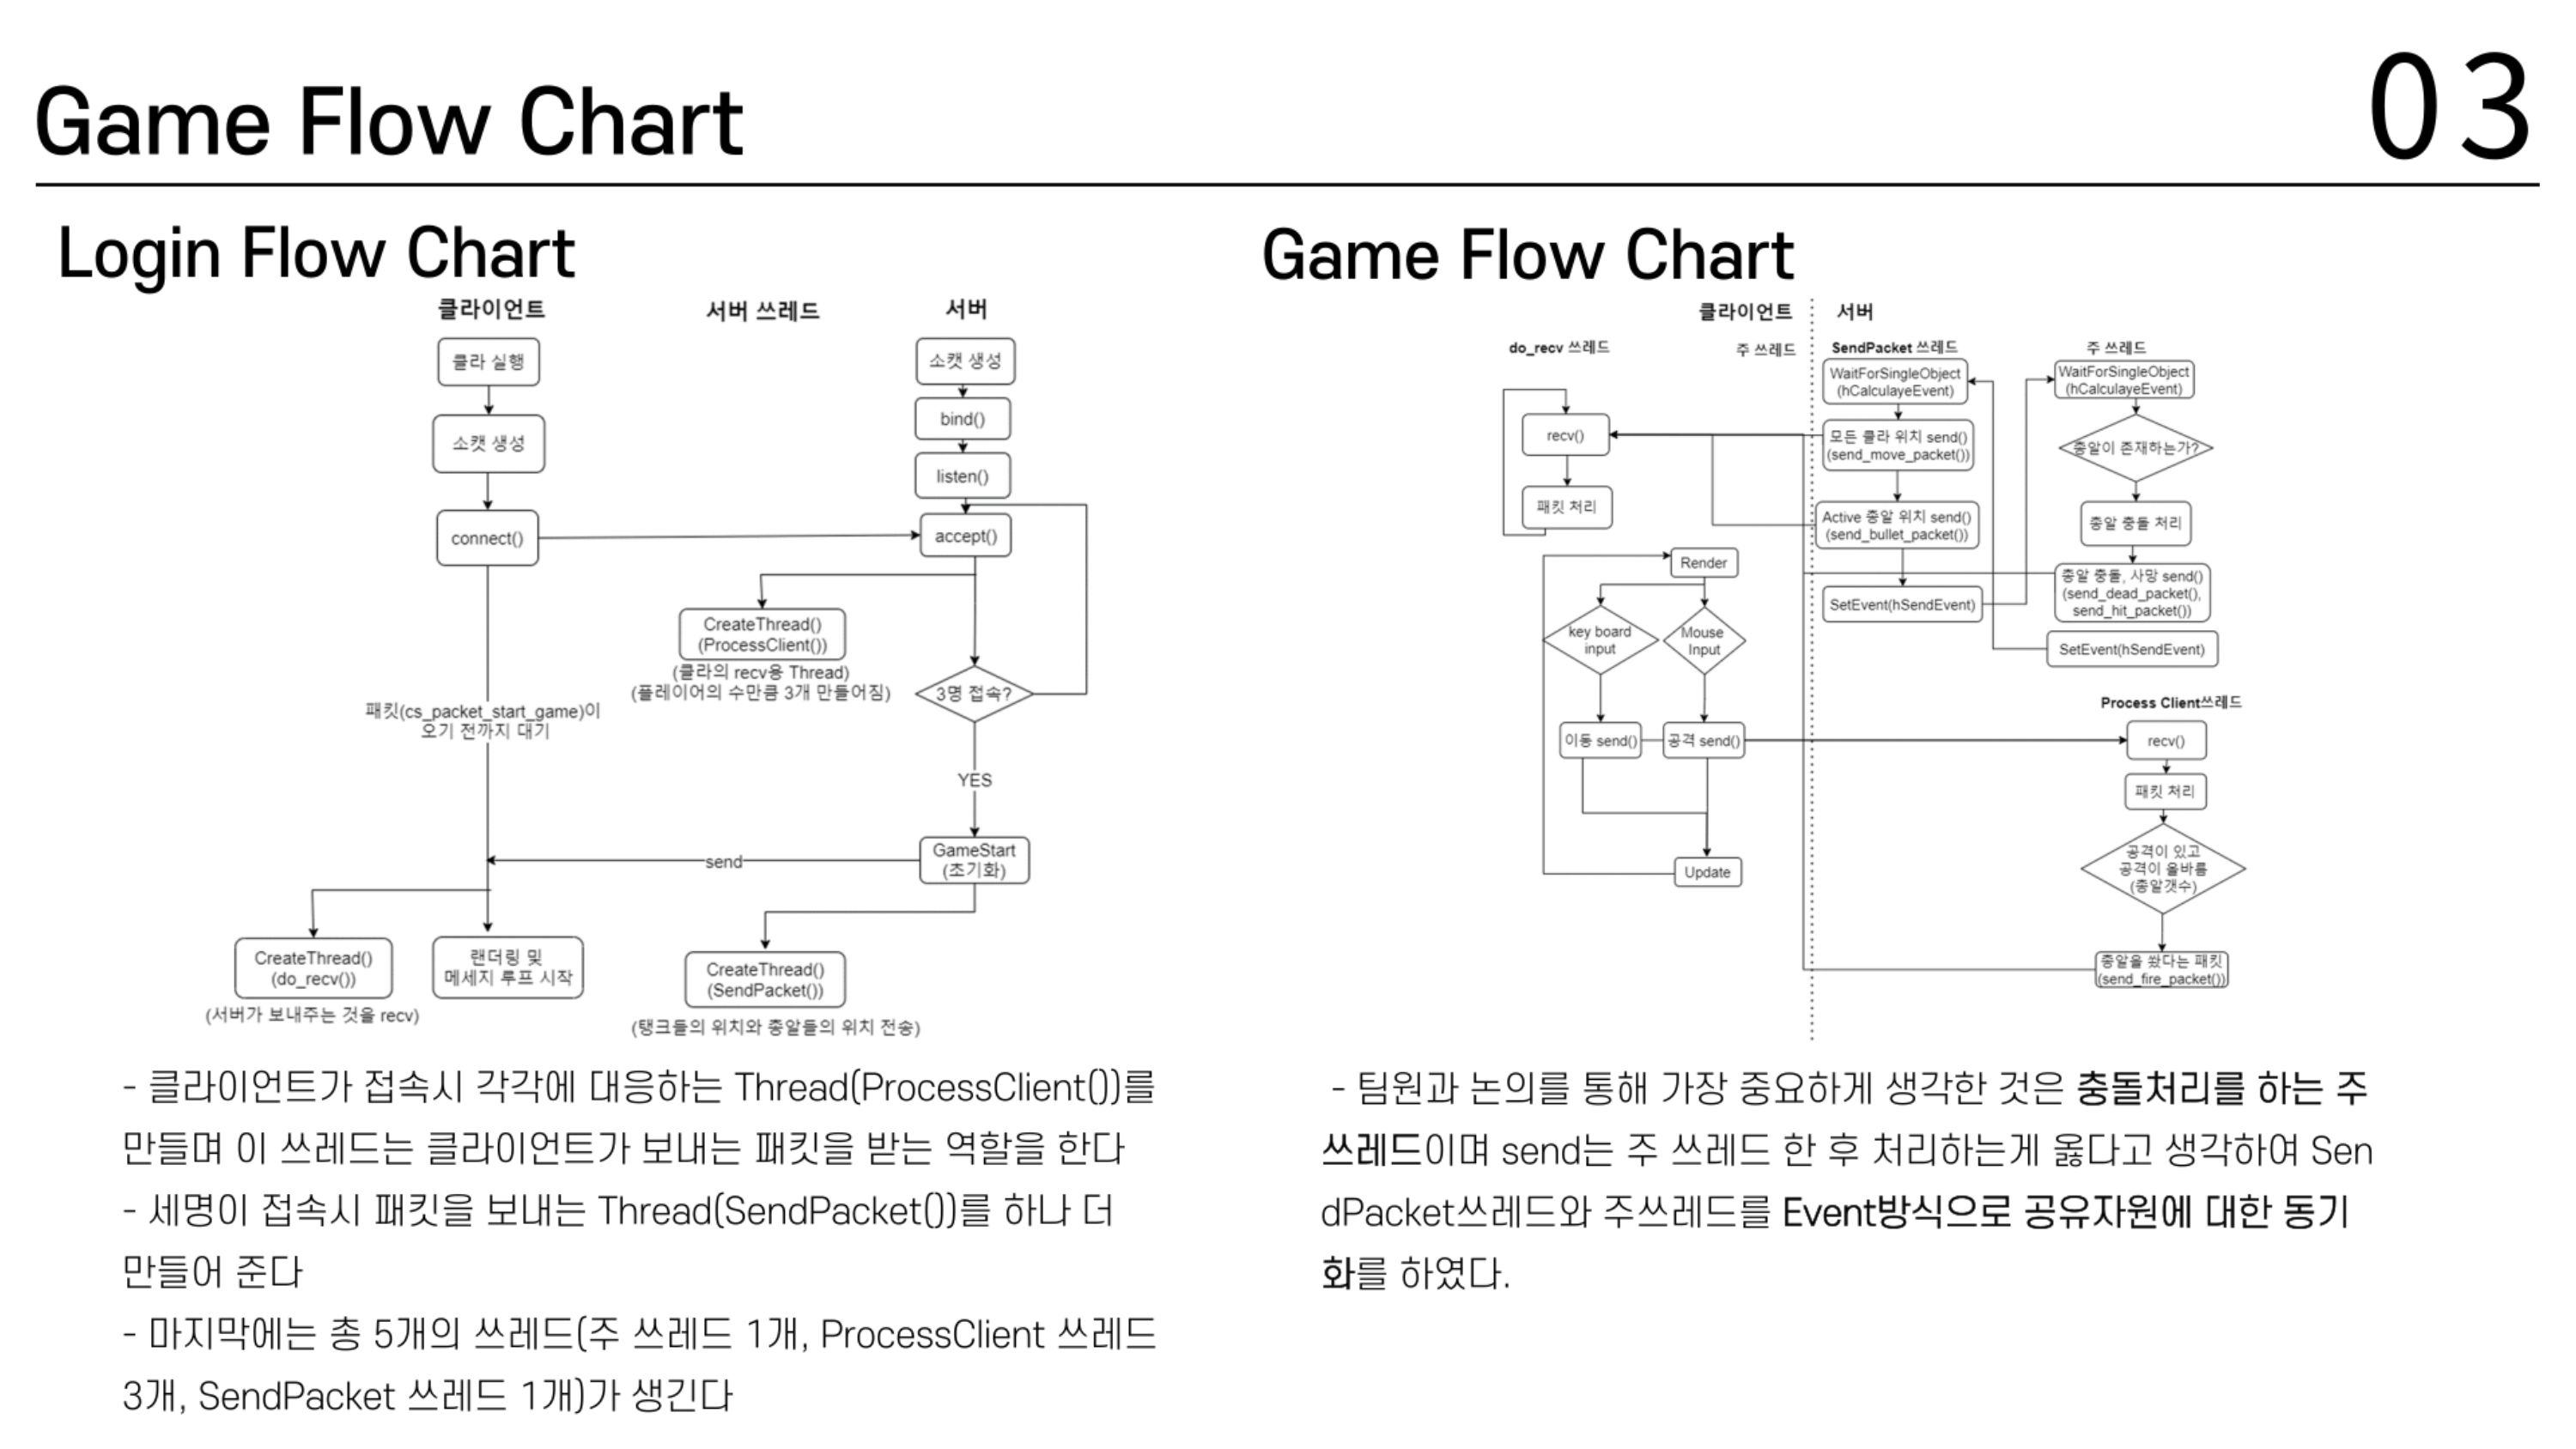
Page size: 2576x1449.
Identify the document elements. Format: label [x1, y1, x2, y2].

picture [48, 197, 607, 324]
picture [1315, 1058, 2391, 1316]
text_box [787, 177, 2541, 192]
text_box [198, 297, 1097, 1041]
picture [19, 45, 784, 195]
text_box [1496, 297, 2249, 1041]
picture [117, 1058, 1175, 1439]
picture [1252, 199, 1826, 311]
picture [2304, 0, 2576, 225]
